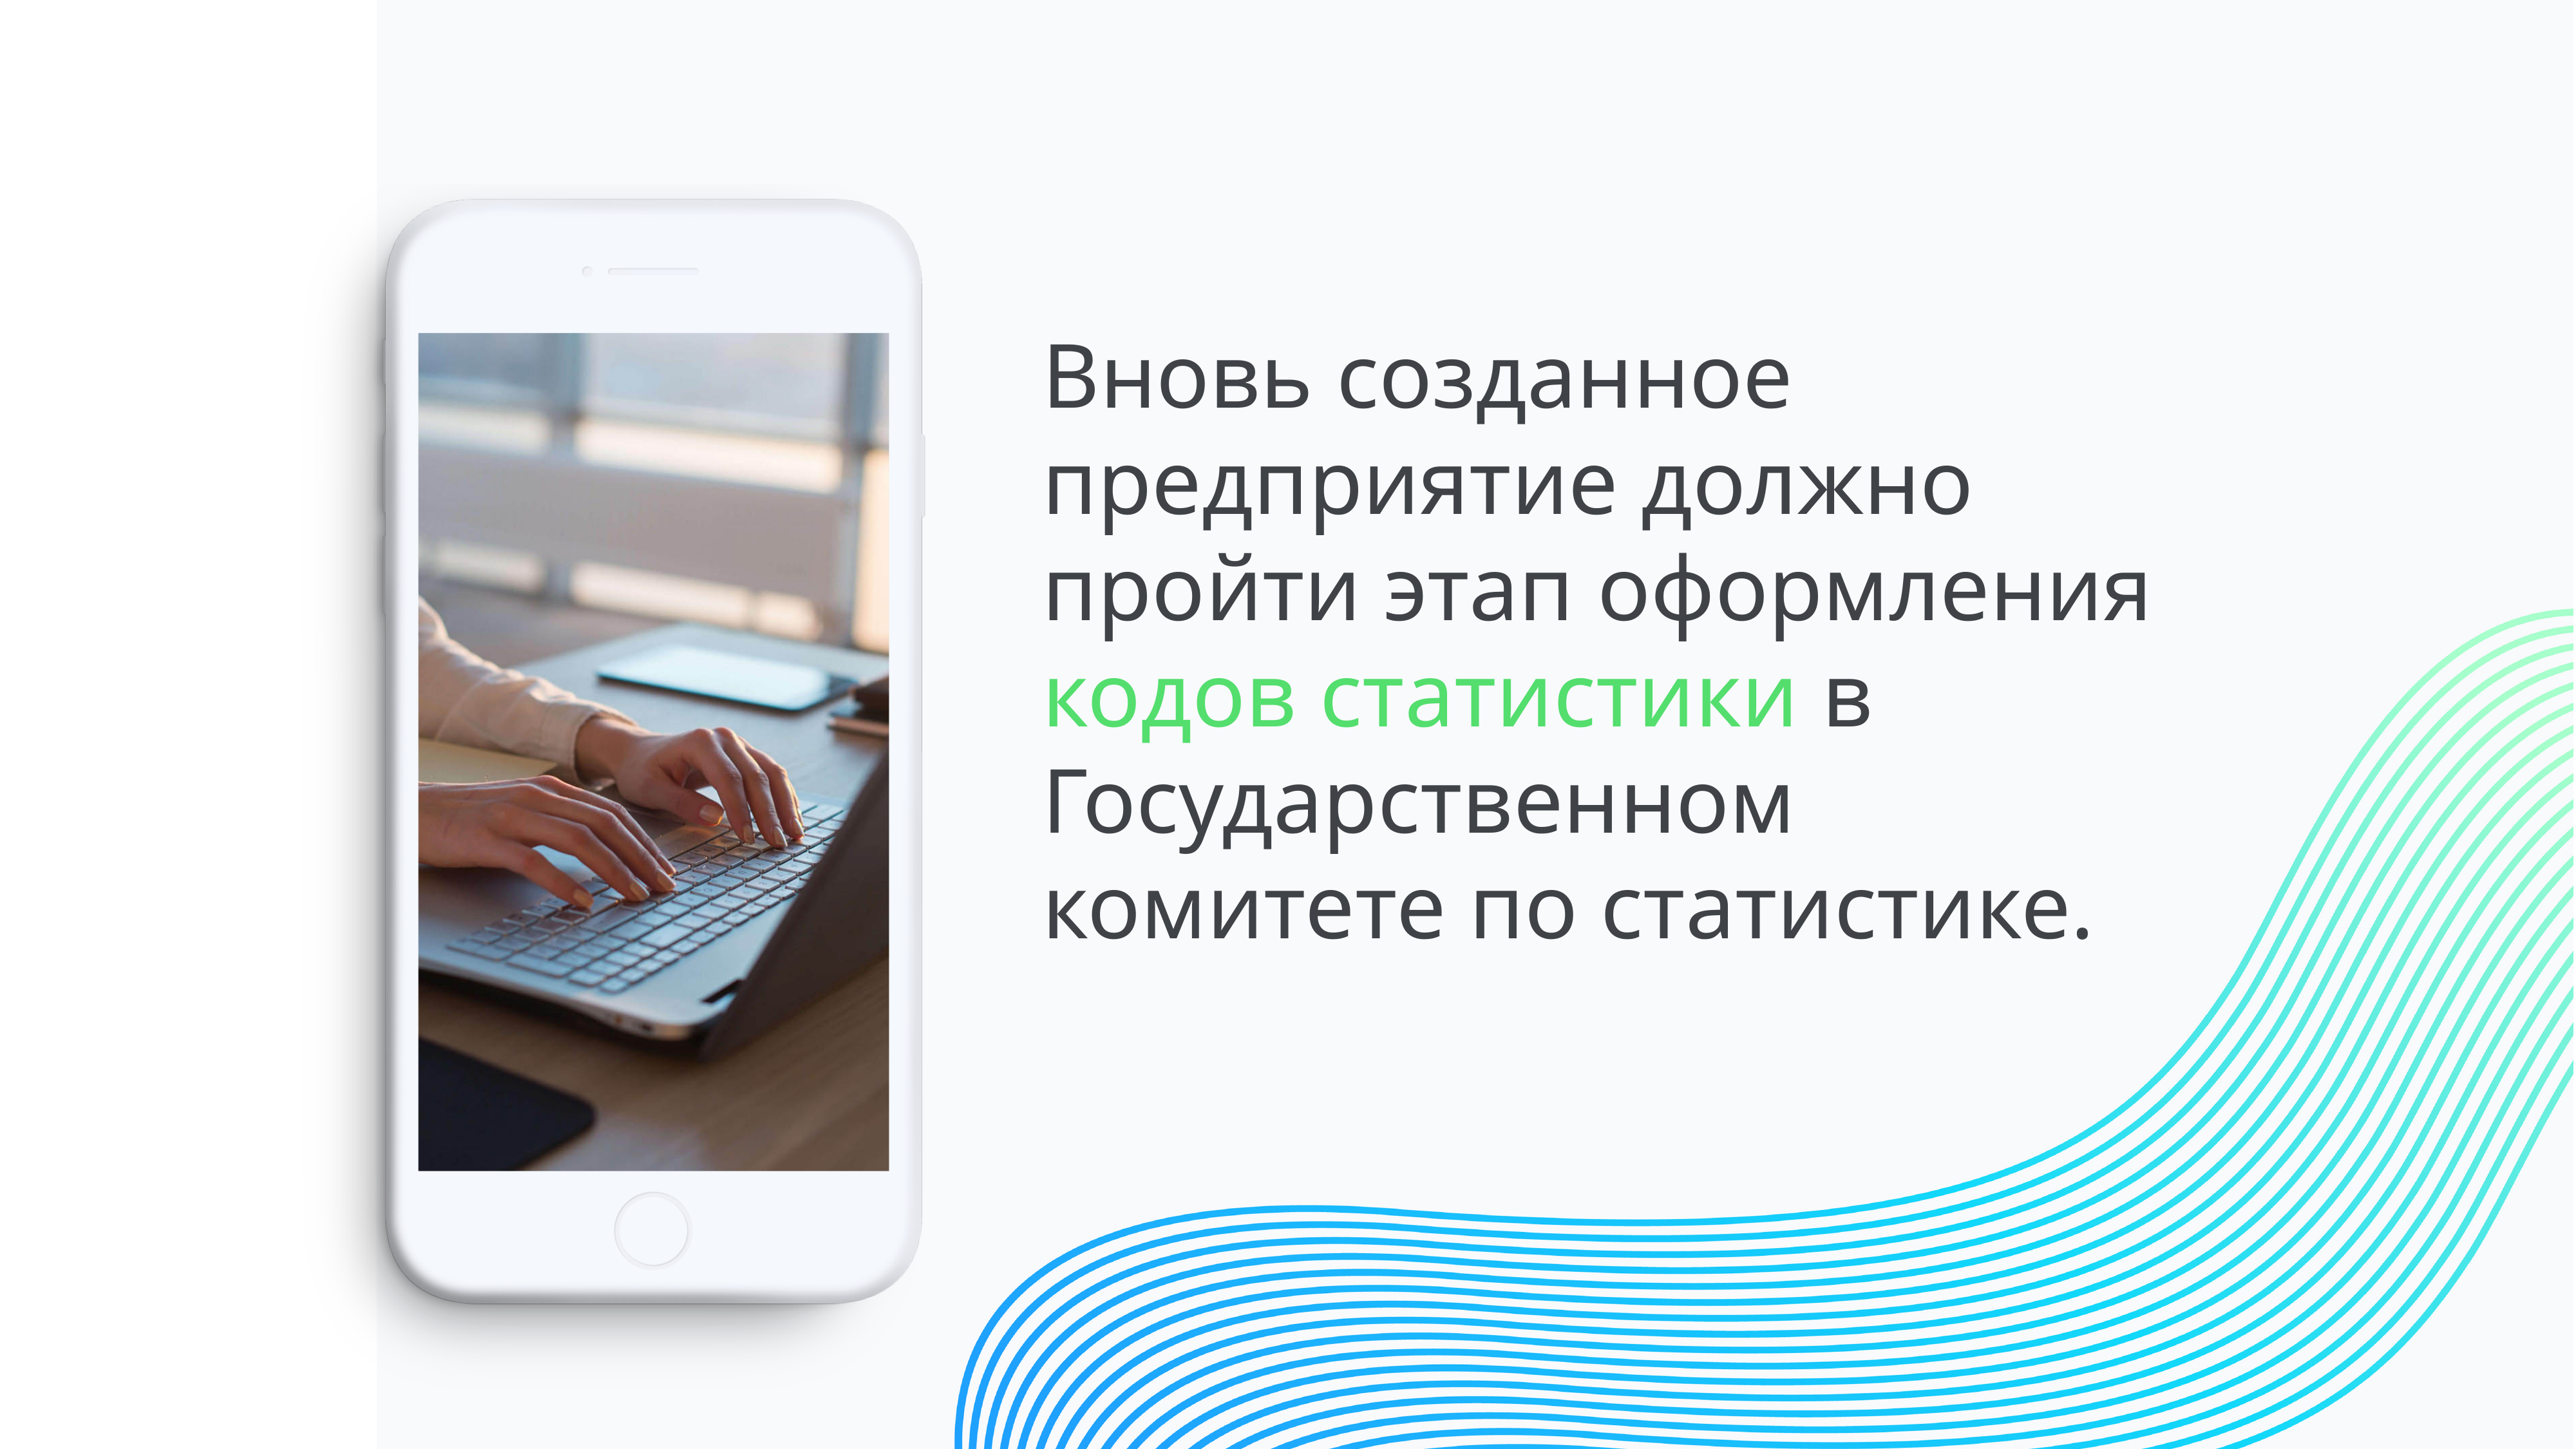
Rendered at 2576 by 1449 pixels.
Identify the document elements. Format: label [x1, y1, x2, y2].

picture [301, 0, 2573, 1449]
